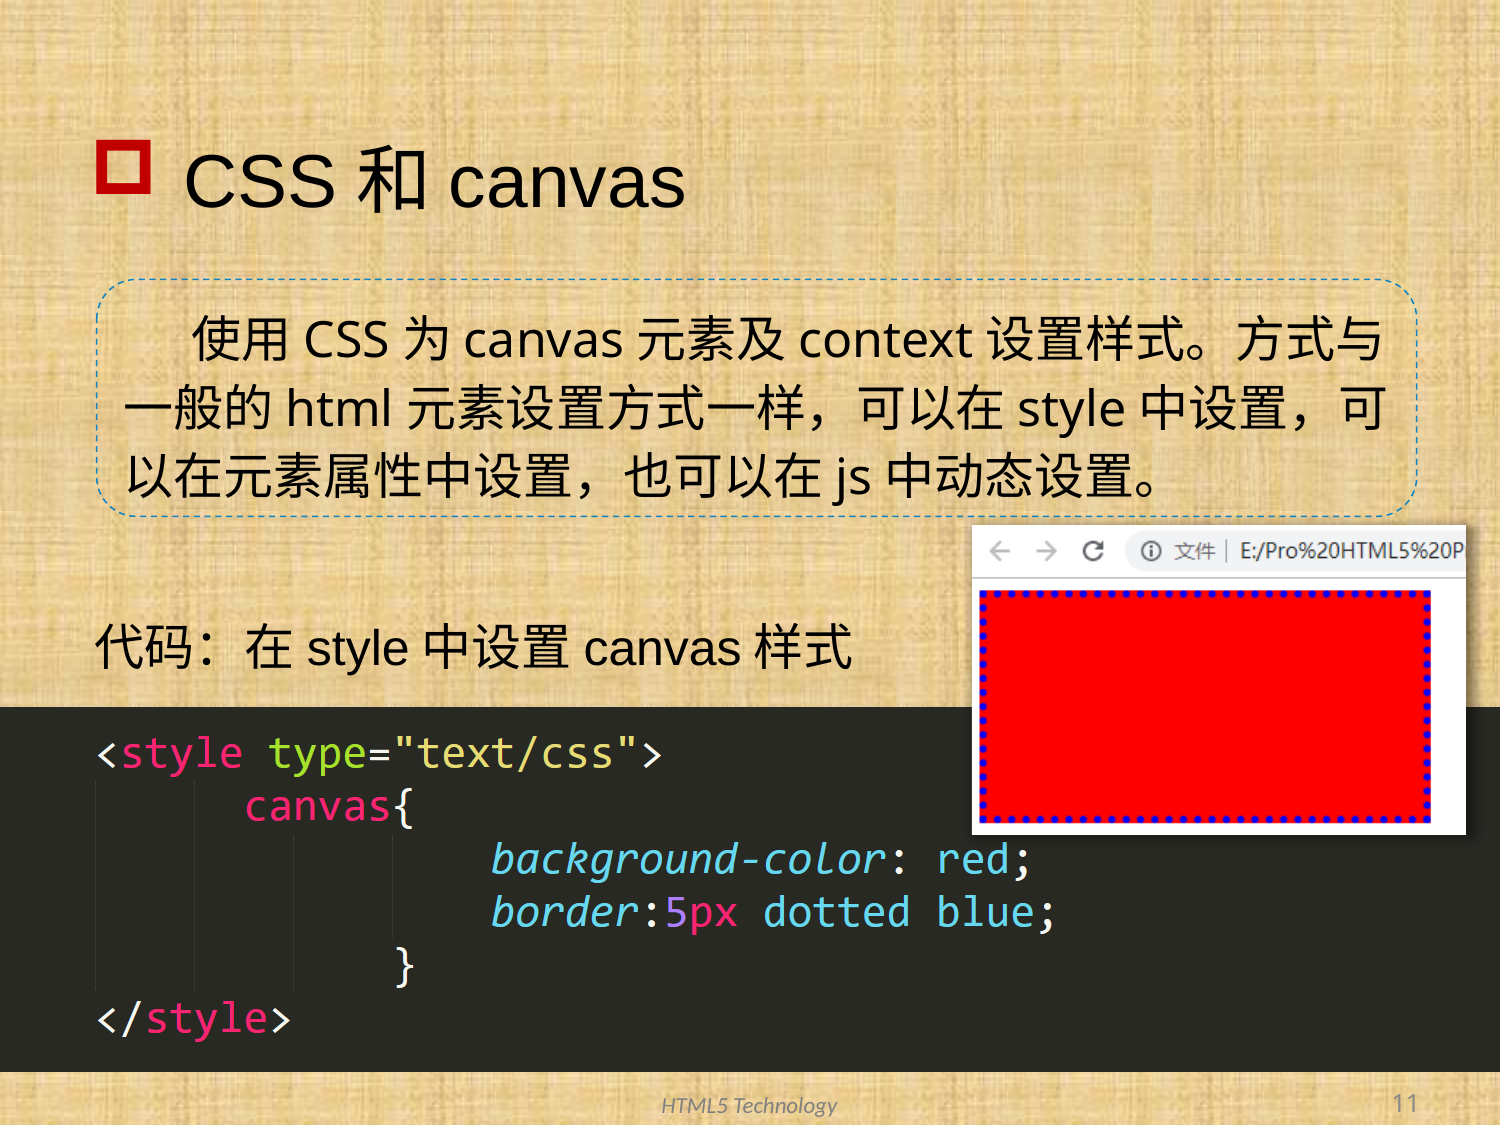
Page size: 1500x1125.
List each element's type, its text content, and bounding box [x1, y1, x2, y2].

text_box 使用CSS为canvas元素及context设置样式。方式与一般的html元素设置方式一样，可以在style中设置，可以在元素属性中设置，也可以在js中动态设置。 [96, 279, 1417, 517]
text_box 代码：在style中设置canvas样式 [80, 608, 869, 684]
picture [0, 0, 1500, 1125]
title CSS和canvas [75, 124, 1388, 271]
slide_number 11 [1097, 1082, 1436, 1125]
footer HTML5 Technology [482, 1083, 1017, 1125]
